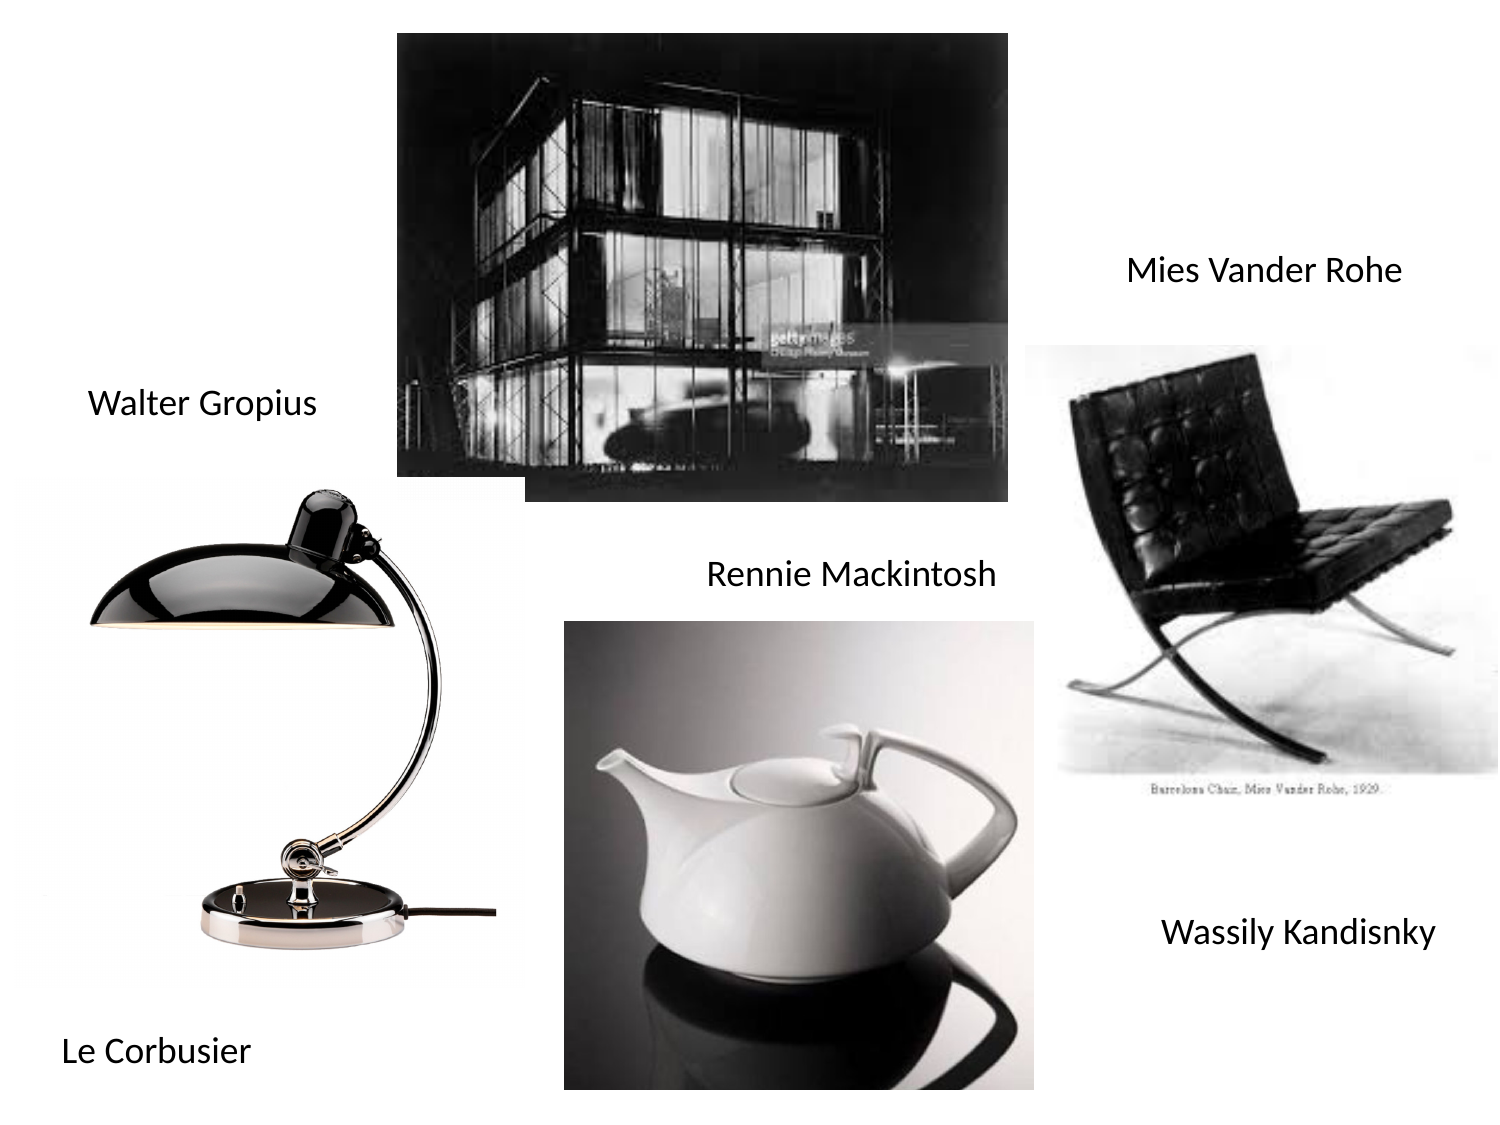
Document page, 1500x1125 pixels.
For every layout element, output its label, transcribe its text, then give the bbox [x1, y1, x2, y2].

text_box Le Corbusier [46, 1018, 267, 1079]
text_box Wassily Kandisnky [1146, 899, 1452, 960]
text_box Rennie Mackintosh [691, 541, 1013, 602]
picture [14, 32, 1008, 988]
text_box Walter Gropius [73, 370, 333, 431]
picture [564, 345, 1499, 1090]
text_box Mies Vander Rohe [1111, 237, 1419, 298]
